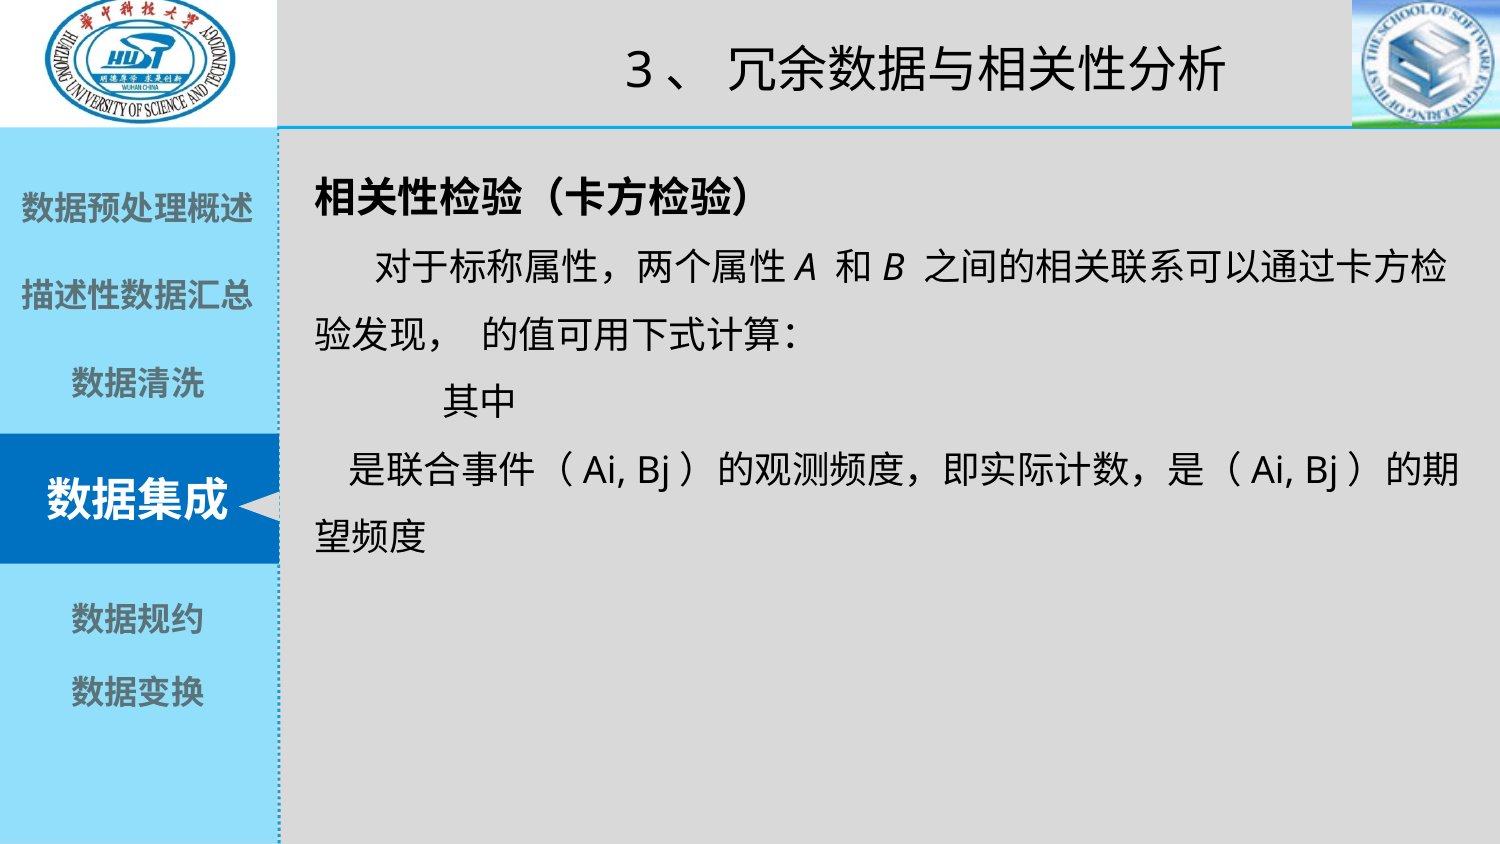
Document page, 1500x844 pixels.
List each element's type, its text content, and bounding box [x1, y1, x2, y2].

picture [38, 0, 242, 127]
text_box 3、 冗余数据与相关性分析 [277, 0, 1500, 127]
